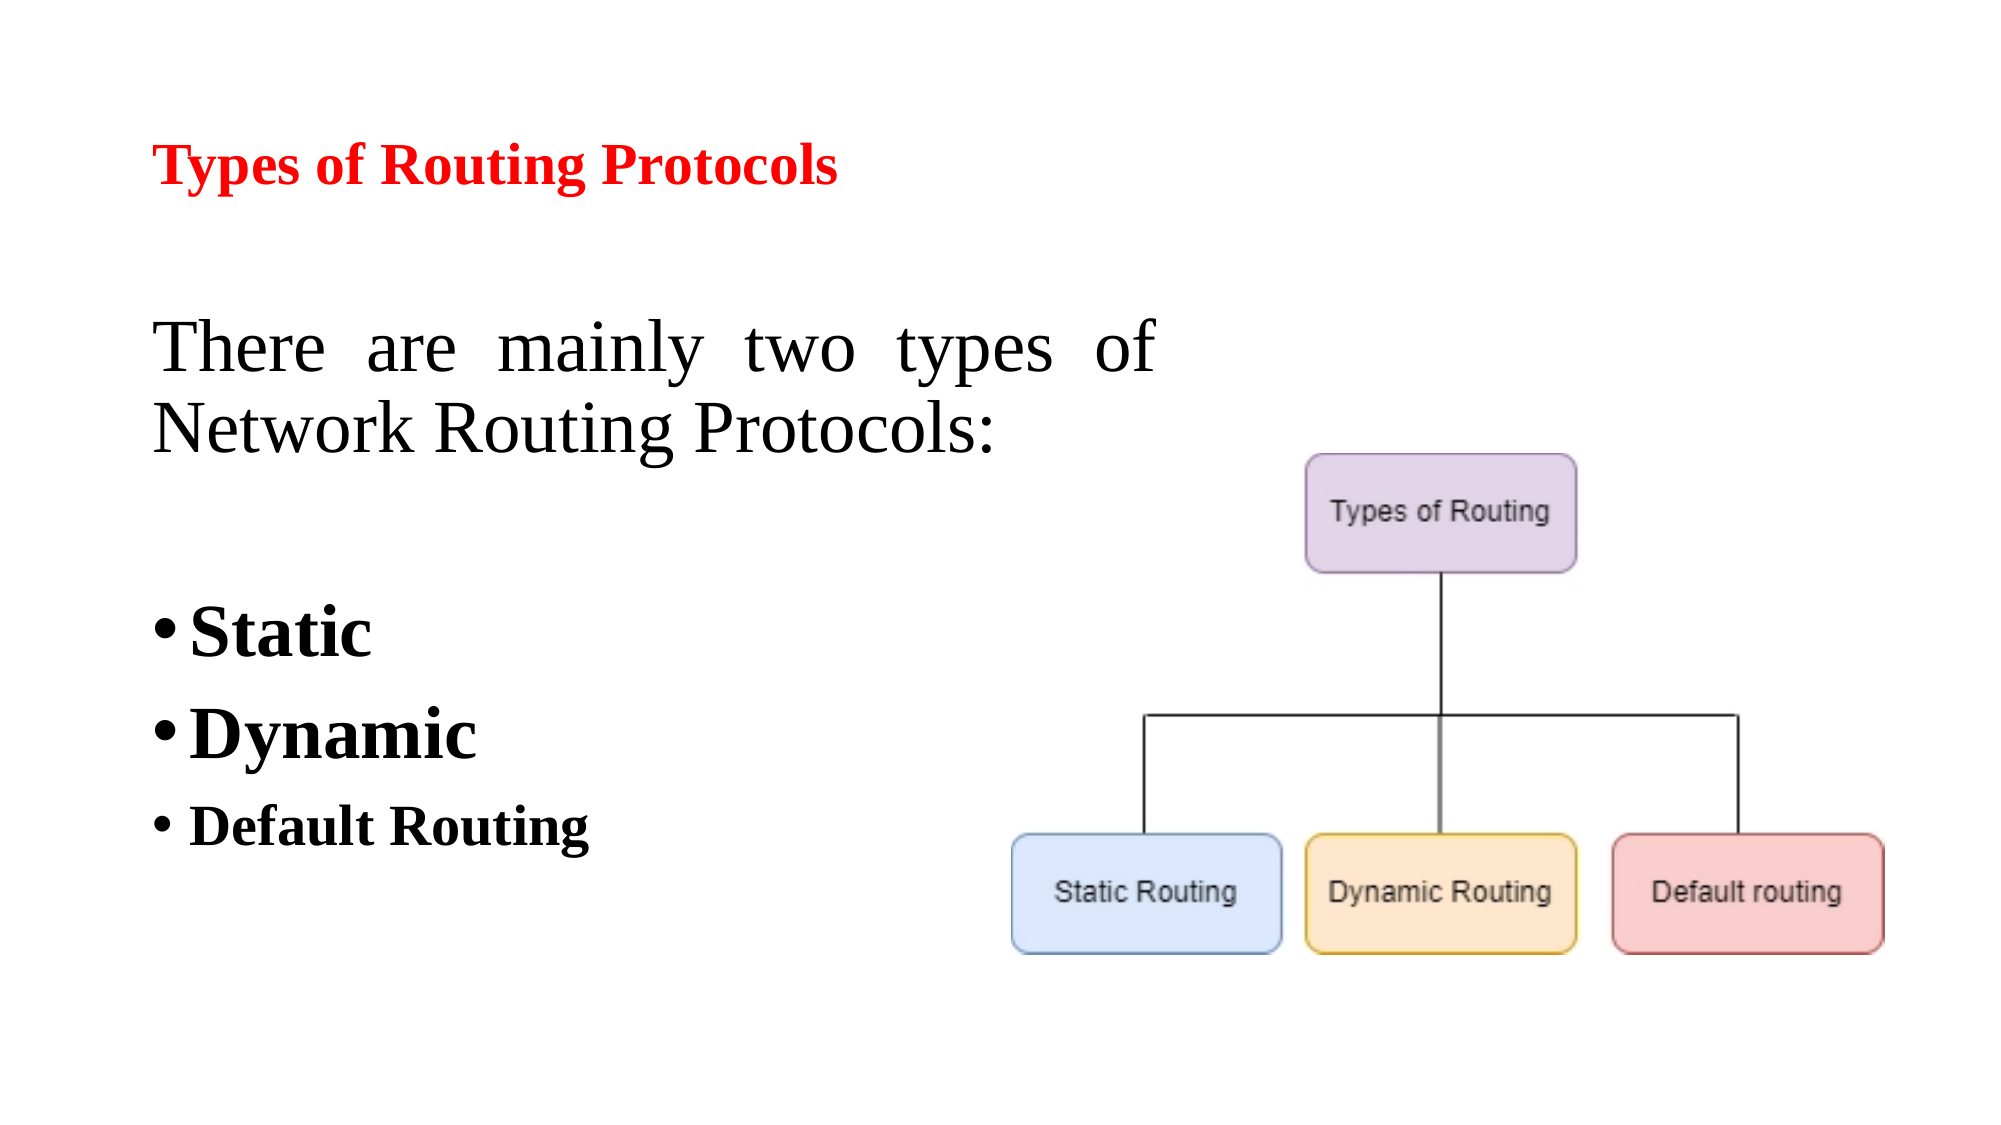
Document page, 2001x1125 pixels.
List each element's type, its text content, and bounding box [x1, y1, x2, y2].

picture [1011, 453, 1886, 955]
list There are mainly two types of Network Routing Protocols: Static Dynamic Default Routing [137, 299, 1173, 1014]
title Types of Routing Protocols [137, 59, 1863, 278]
